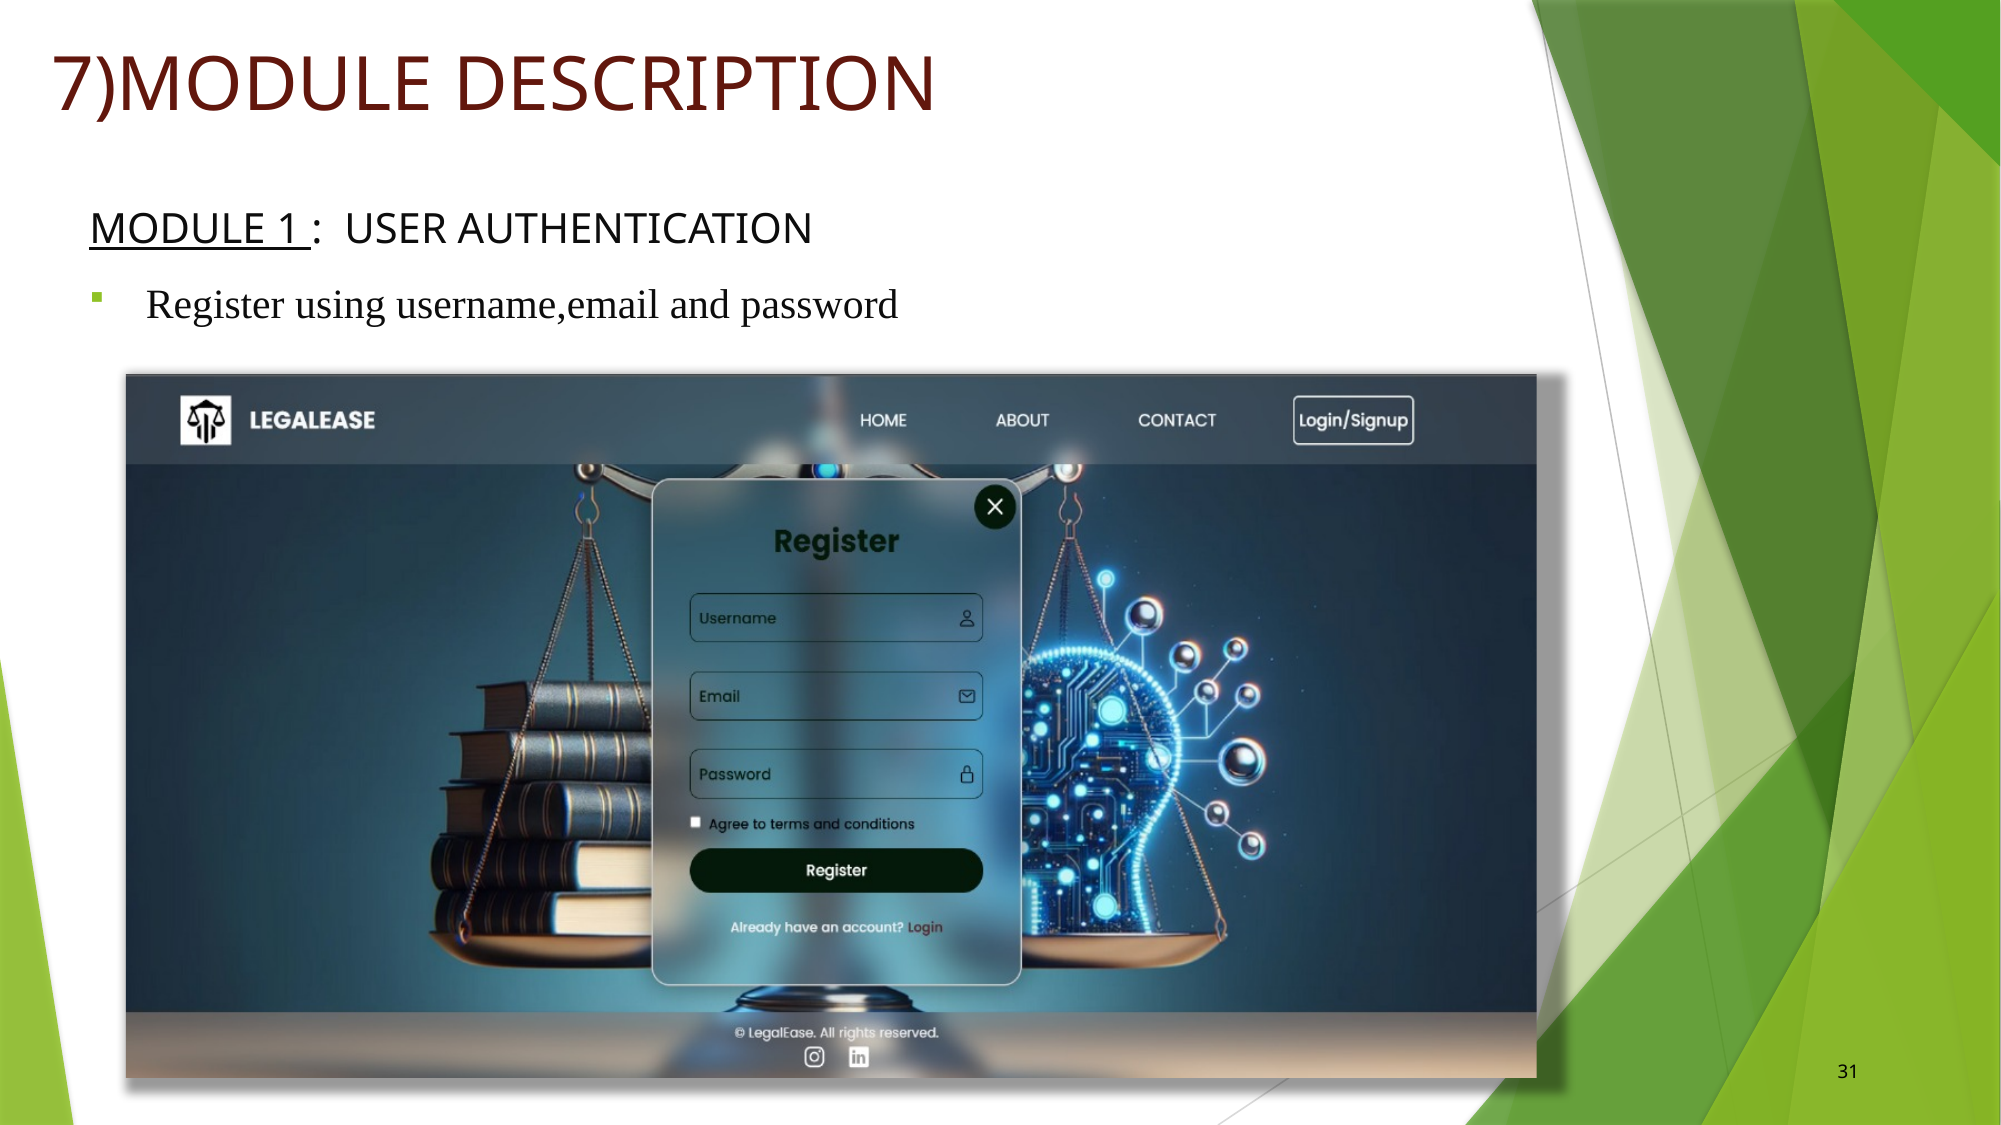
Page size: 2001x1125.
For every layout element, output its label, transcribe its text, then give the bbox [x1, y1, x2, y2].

slide_number 31 [1799, 1042, 1875, 1103]
title 7)MODULE DESCRIPTION​ [36, 27, 1787, 246]
list MODULE 1 : USER AUTHENTICATION Register using username,email and password [74, 194, 1237, 888]
picture [125, 373, 1538, 1079]
